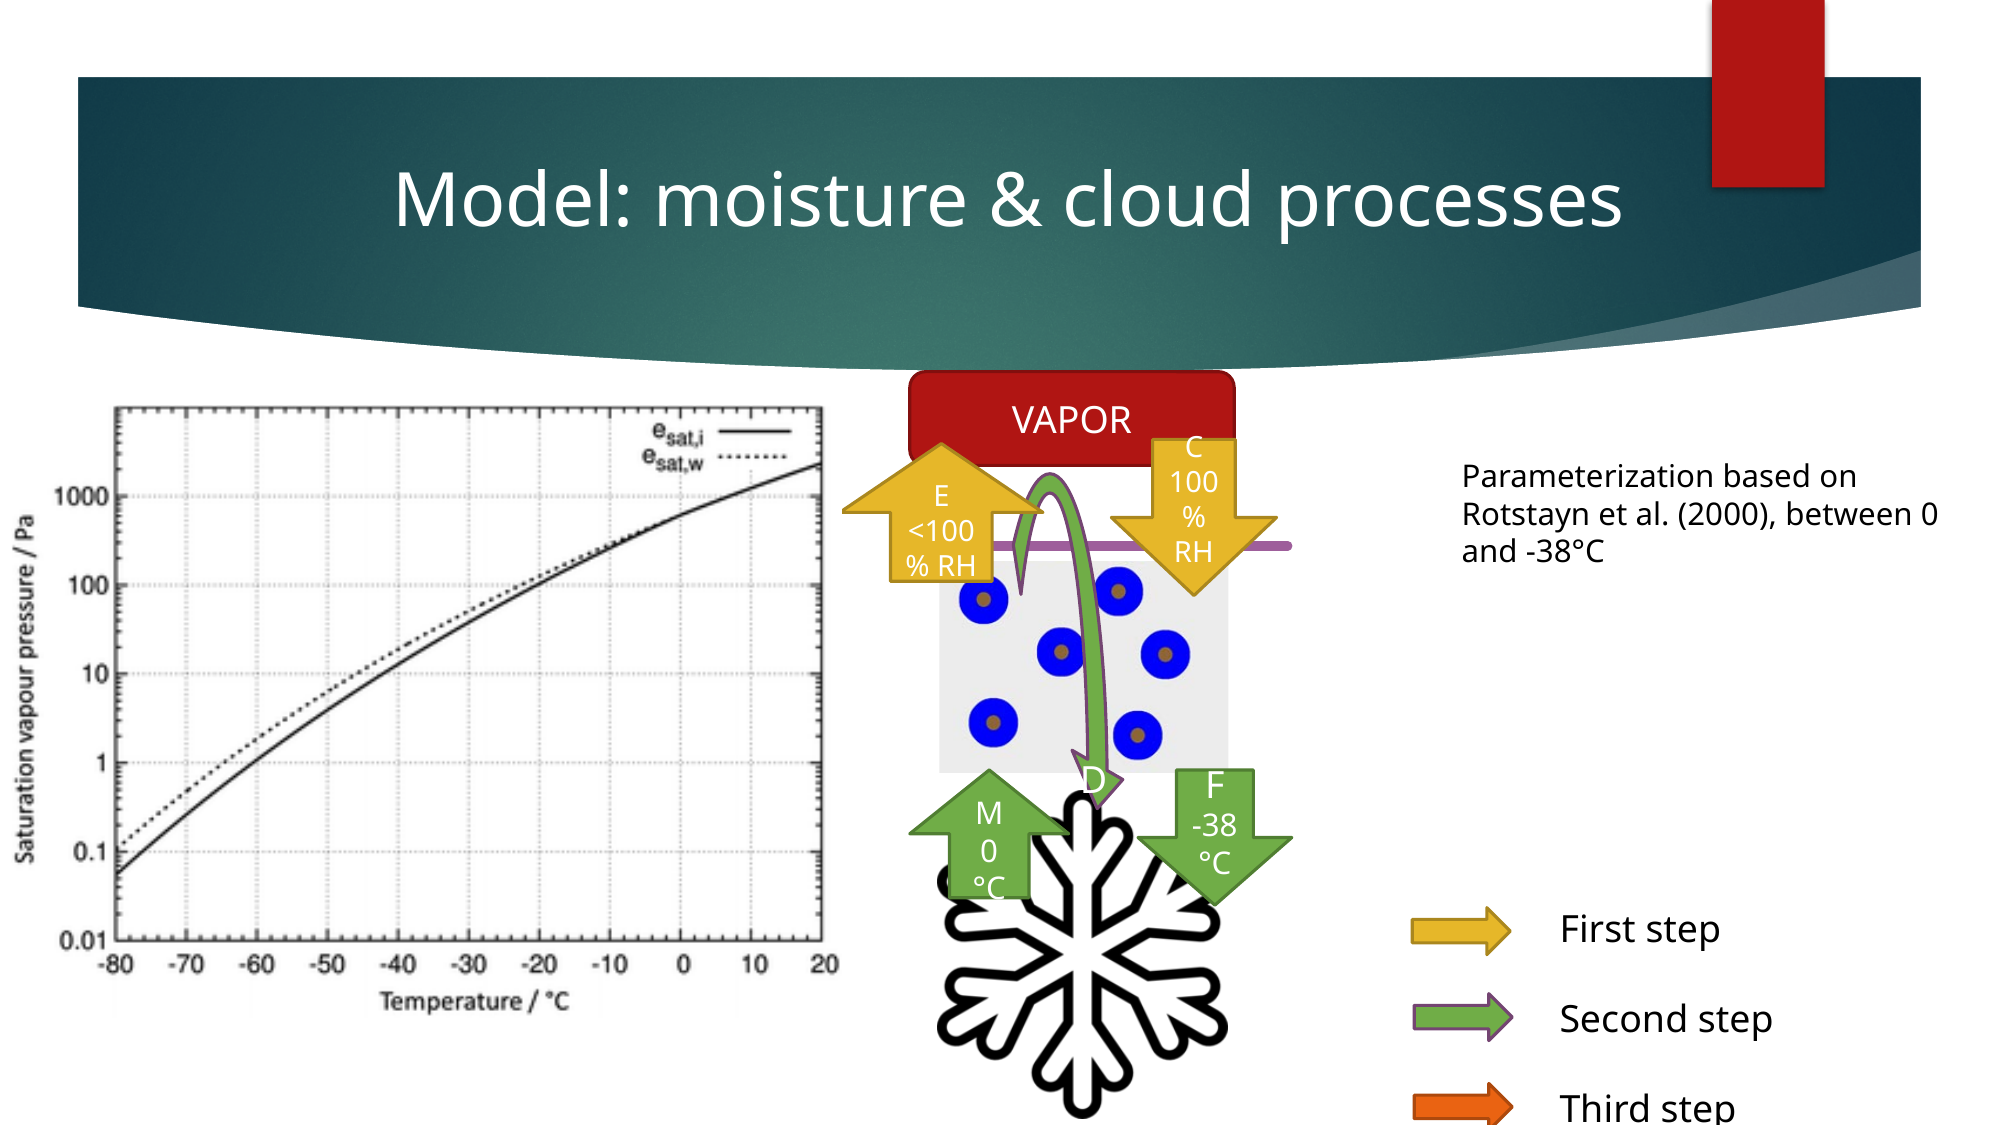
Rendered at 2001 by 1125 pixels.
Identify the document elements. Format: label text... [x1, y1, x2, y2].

text_box [1412, 992, 1514, 1043]
text_box [1071, 555, 1092, 559]
text_box [1410, 906, 1512, 957]
text_box M 0 °C [908, 814, 931, 836]
text_box VAPOR [908, 370, 1236, 467]
text_box Parameterization based on Rotstayn et al. (2000), between 0 and -38°C [1446, 448, 1988, 576]
text_box [1412, 1082, 1514, 1125]
text_box [1013, 555, 1028, 559]
text_box [1025, 472, 1088, 544]
text_box F -38 °C [1174, 768, 1294, 892]
text_box Model: moisture & cloud processes [91, 144, 1927, 249]
text_box D [1065, 782, 1144, 788]
text_box [1011, 514, 1038, 544]
text_box C 100% RH [1109, 437, 1279, 544]
picture [938, 560, 1229, 774]
text_box M 0 °C [964, 782, 1015, 788]
text_box First step Second step Third step [1544, 897, 1847, 1125]
text_box C 100% RH [1148, 555, 1240, 563]
picture [11, 404, 842, 1018]
text_box E <100% RH [847, 442, 1045, 583]
picture [937, 790, 1228, 1120]
